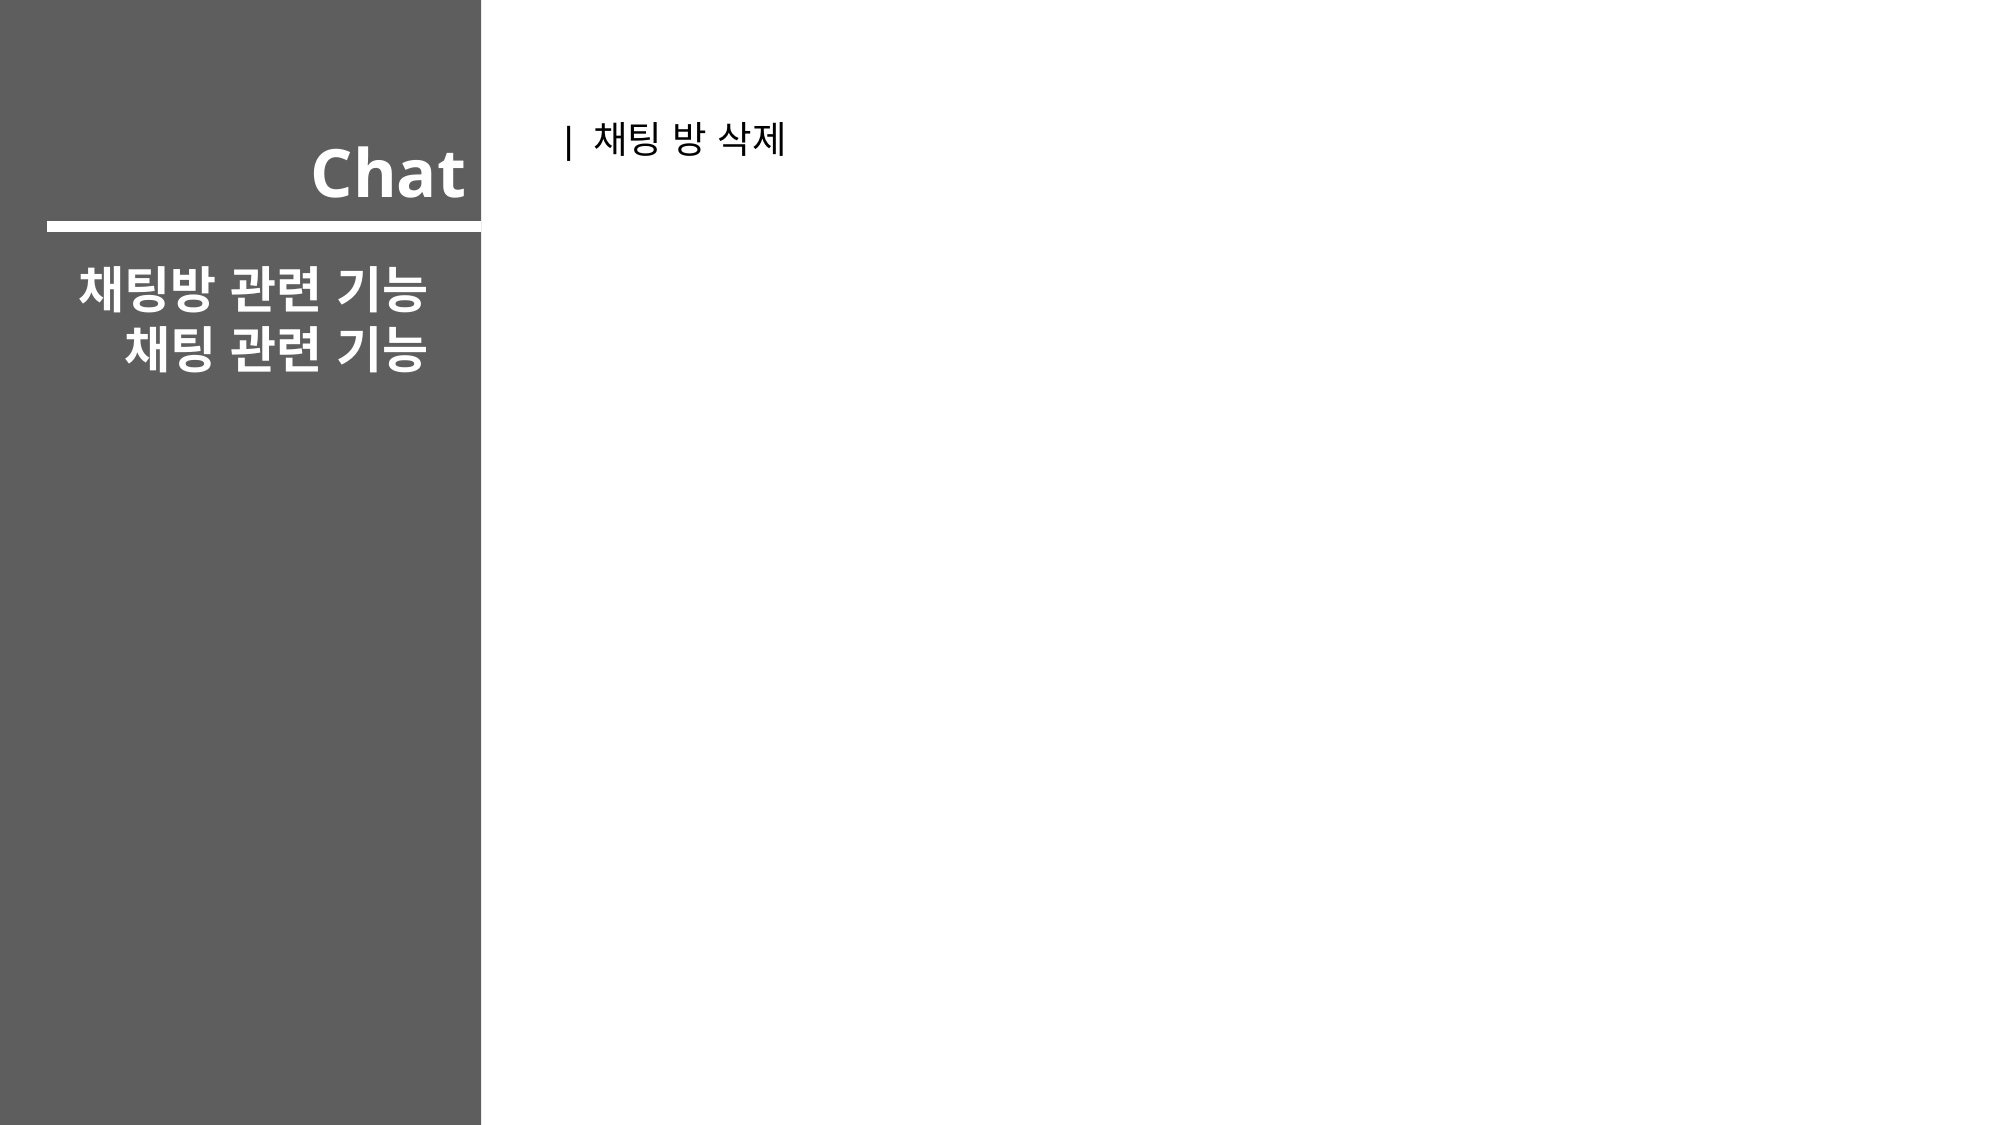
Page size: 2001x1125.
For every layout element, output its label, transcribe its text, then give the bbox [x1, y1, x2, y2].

text_box Chat [0, 111, 487, 232]
text_box 채팅방 관련 기능 채팅 관련 기능 [63, 251, 444, 446]
text_box | 채팅 방 삭제 [549, 86, 802, 169]
